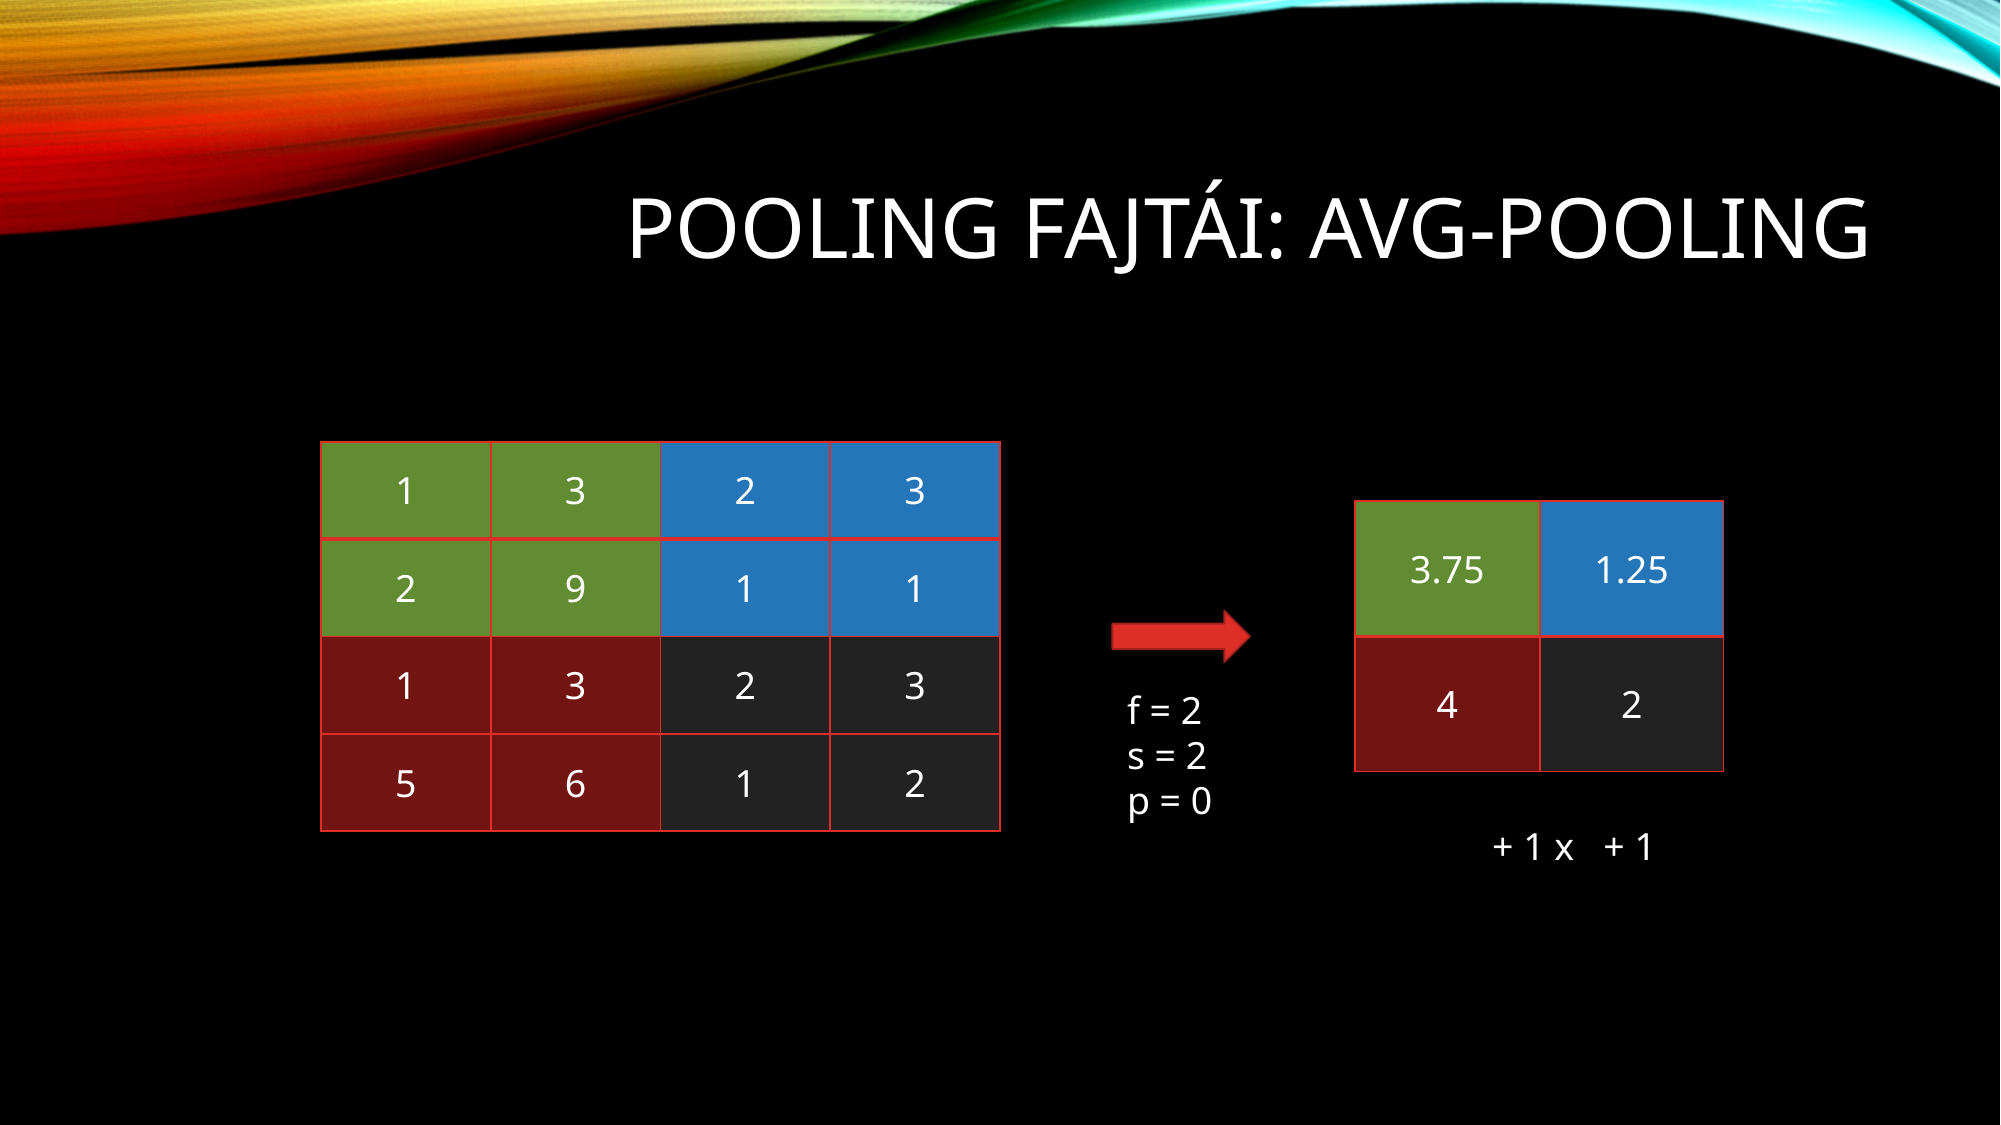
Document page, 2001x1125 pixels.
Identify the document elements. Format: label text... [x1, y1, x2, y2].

table_header 1 [322, 443, 490, 537]
table_cell 2 [661, 637, 829, 733]
table_cell 4 [1356, 638, 1539, 771]
table_cell 2 [322, 541, 490, 636]
table_cell 1 [322, 637, 490, 733]
table_cell 5 [322, 735, 490, 830]
table_header 3 [492, 443, 660, 537]
table_header 2 [661, 443, 829, 537]
table_header 1.25 [1541, 502, 1723, 635]
table_cell 1 [661, 541, 829, 636]
table_cell 6 [492, 735, 660, 830]
table_cell 9 [492, 541, 660, 636]
text_box f = 2 s = 2 p = 0 [1112, 679, 1250, 830]
text_box [1111, 609, 1251, 663]
table_cell 3 [492, 637, 660, 733]
table_header 3.75 [1356, 502, 1539, 635]
picture [0, 0, 2000, 237]
title Pooling fajtái: avg-Pooling [474, 125, 1888, 338]
table_cell 3 [831, 637, 999, 733]
table_cell 2 [831, 735, 999, 830]
table_header 3 [831, 443, 999, 537]
table_cell 1 [831, 541, 999, 636]
table_cell 1 [661, 735, 829, 830]
table_cell 2 [1541, 638, 1723, 771]
